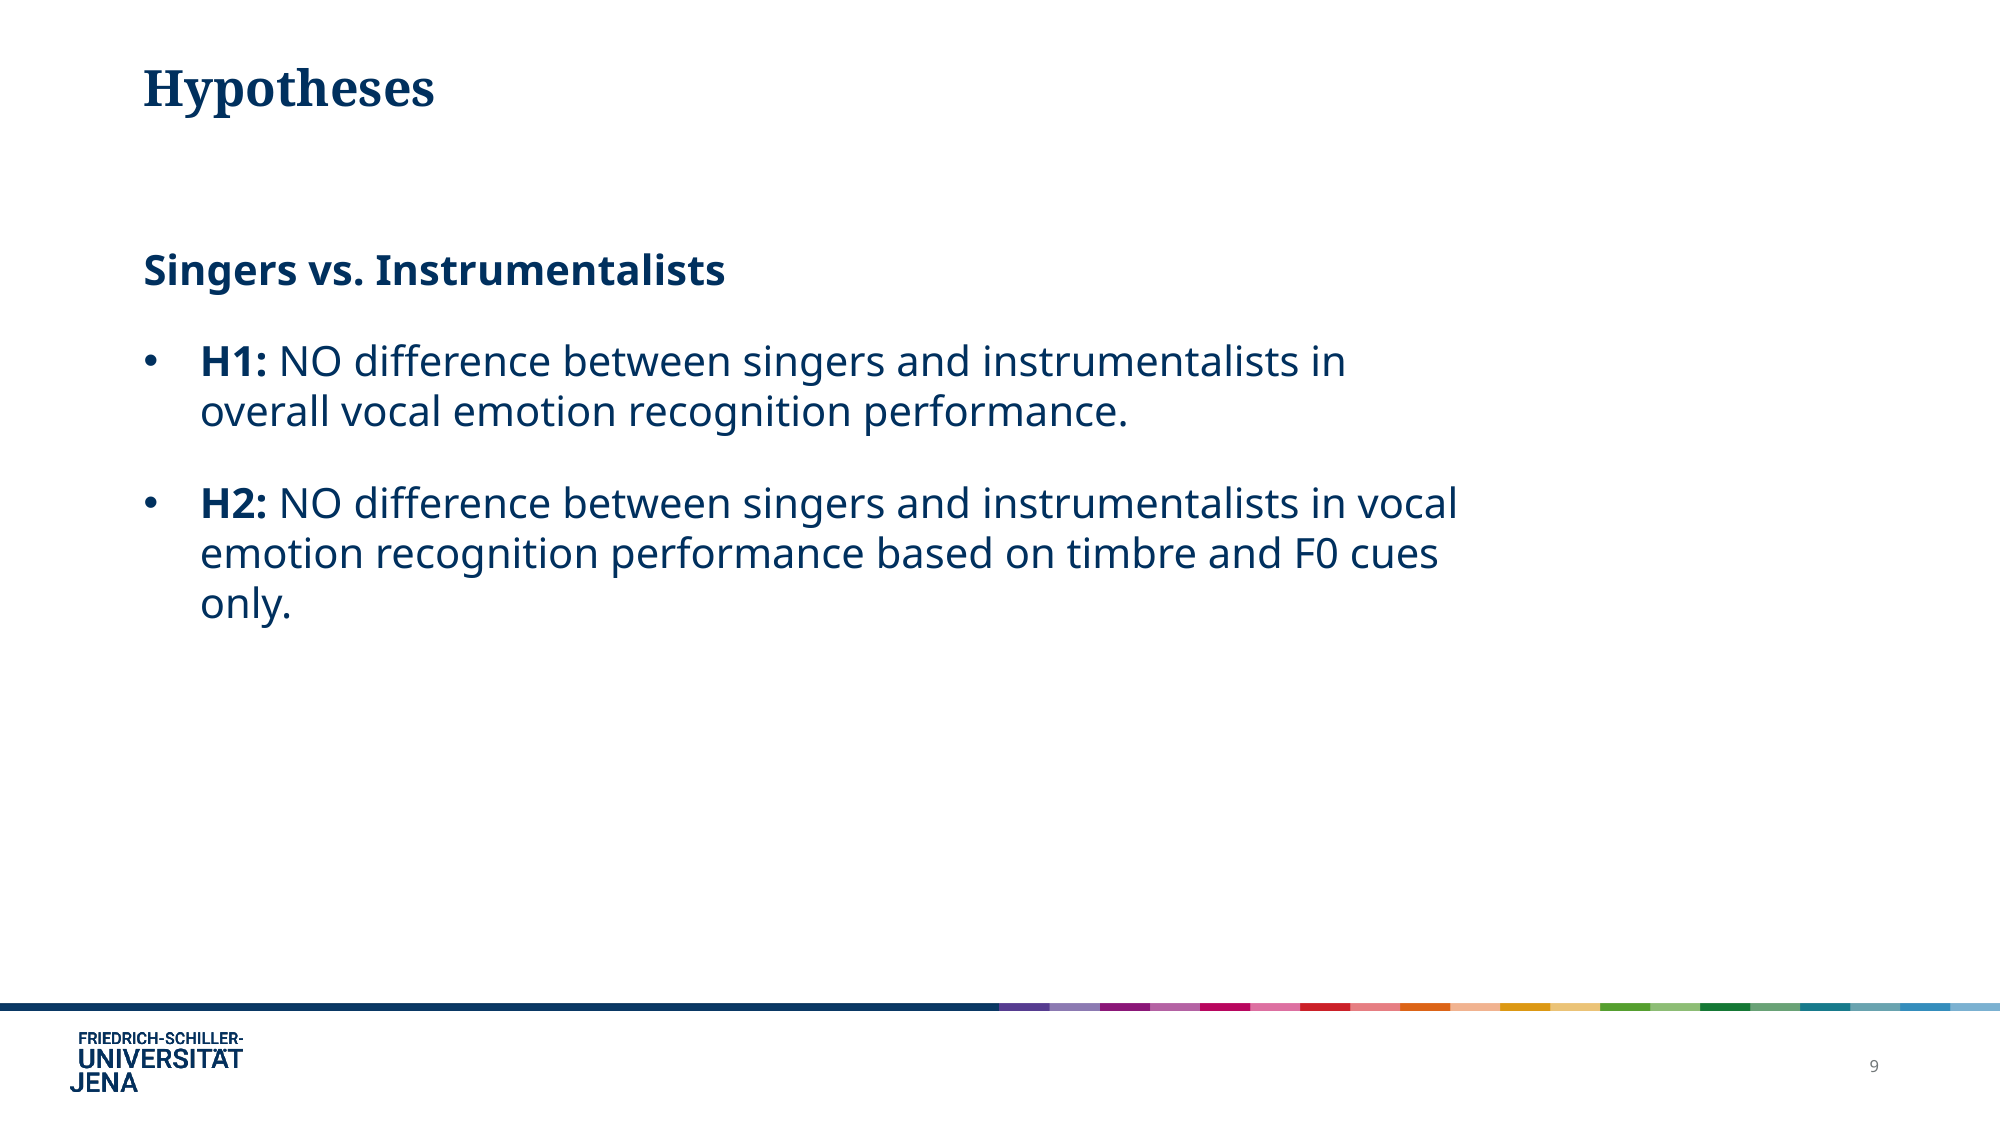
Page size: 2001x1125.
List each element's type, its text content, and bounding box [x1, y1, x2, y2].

list Singers vs. Instrumentalists H1: NO difference between singers and instrumentalists in overall vocal emotion recognition performance. H2: NO difference between singers and instrumentalists in vocal emotion recognition performance based on timbre and F0 cues only. [143, 243, 1463, 957]
picture [999, 1003, 2000, 1011]
picture [70, 1032, 243, 1092]
title Hypotheses [143, 56, 1880, 169]
